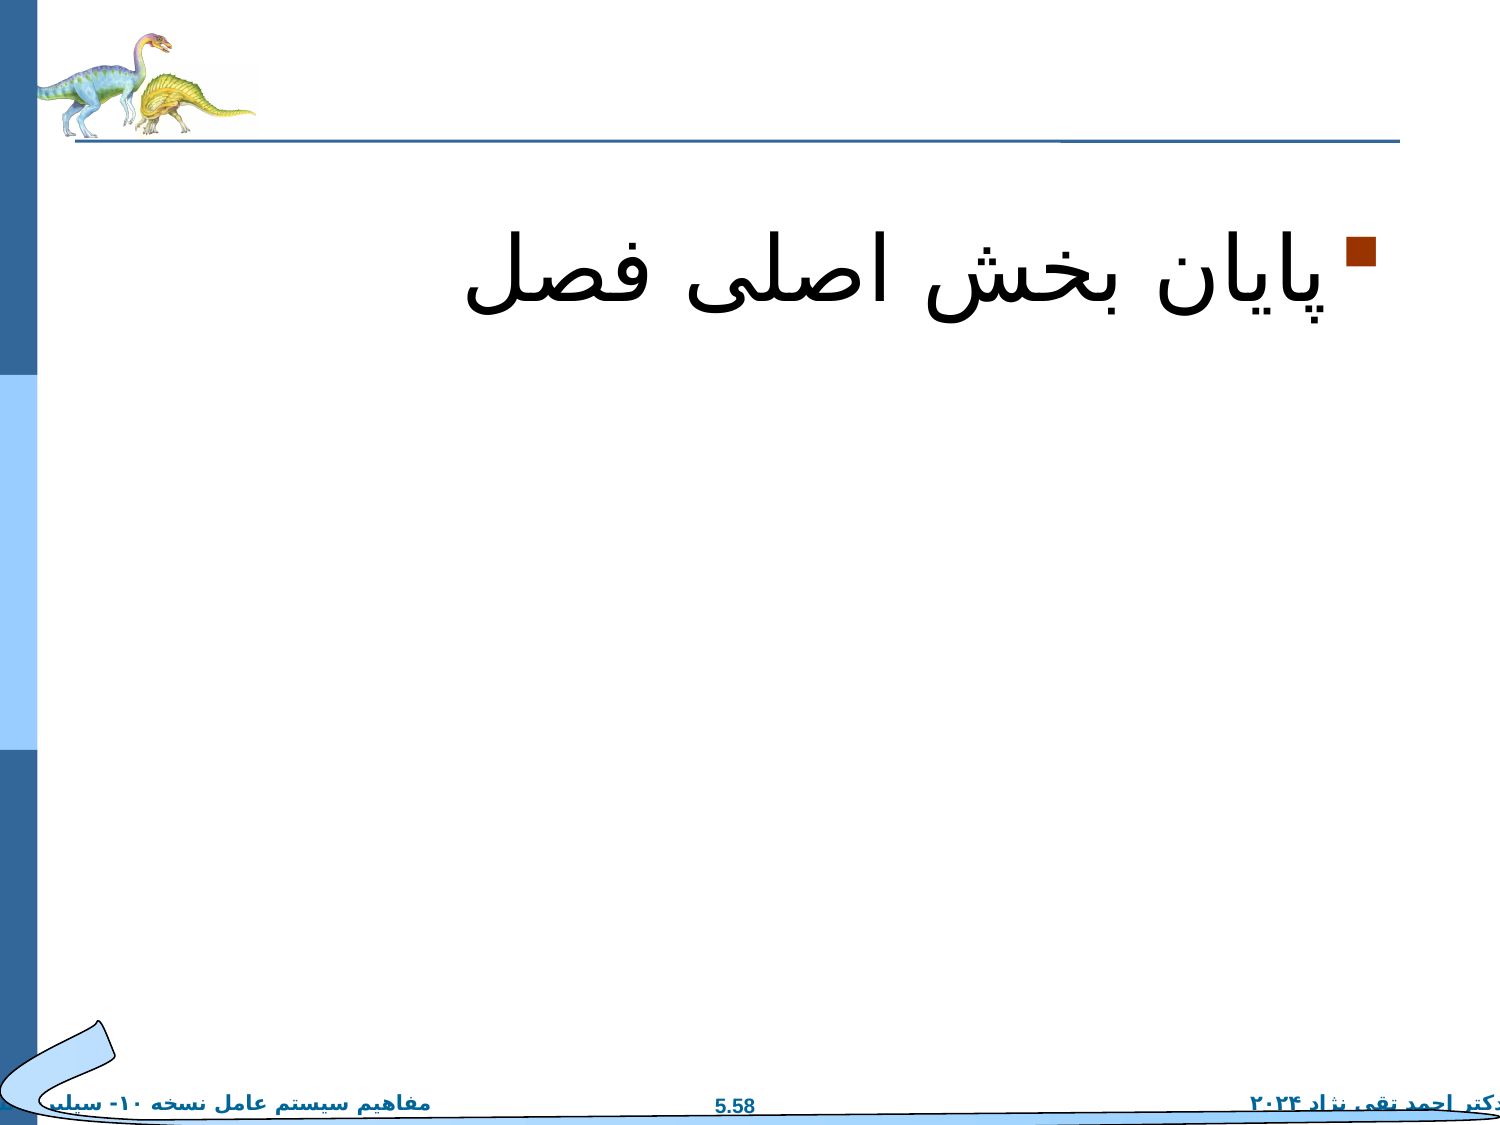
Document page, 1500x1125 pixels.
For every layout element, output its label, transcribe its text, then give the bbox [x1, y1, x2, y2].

picture [38, 20, 258, 151]
list پایان بخش اصلی فصل [132, 202, 1400, 946]
